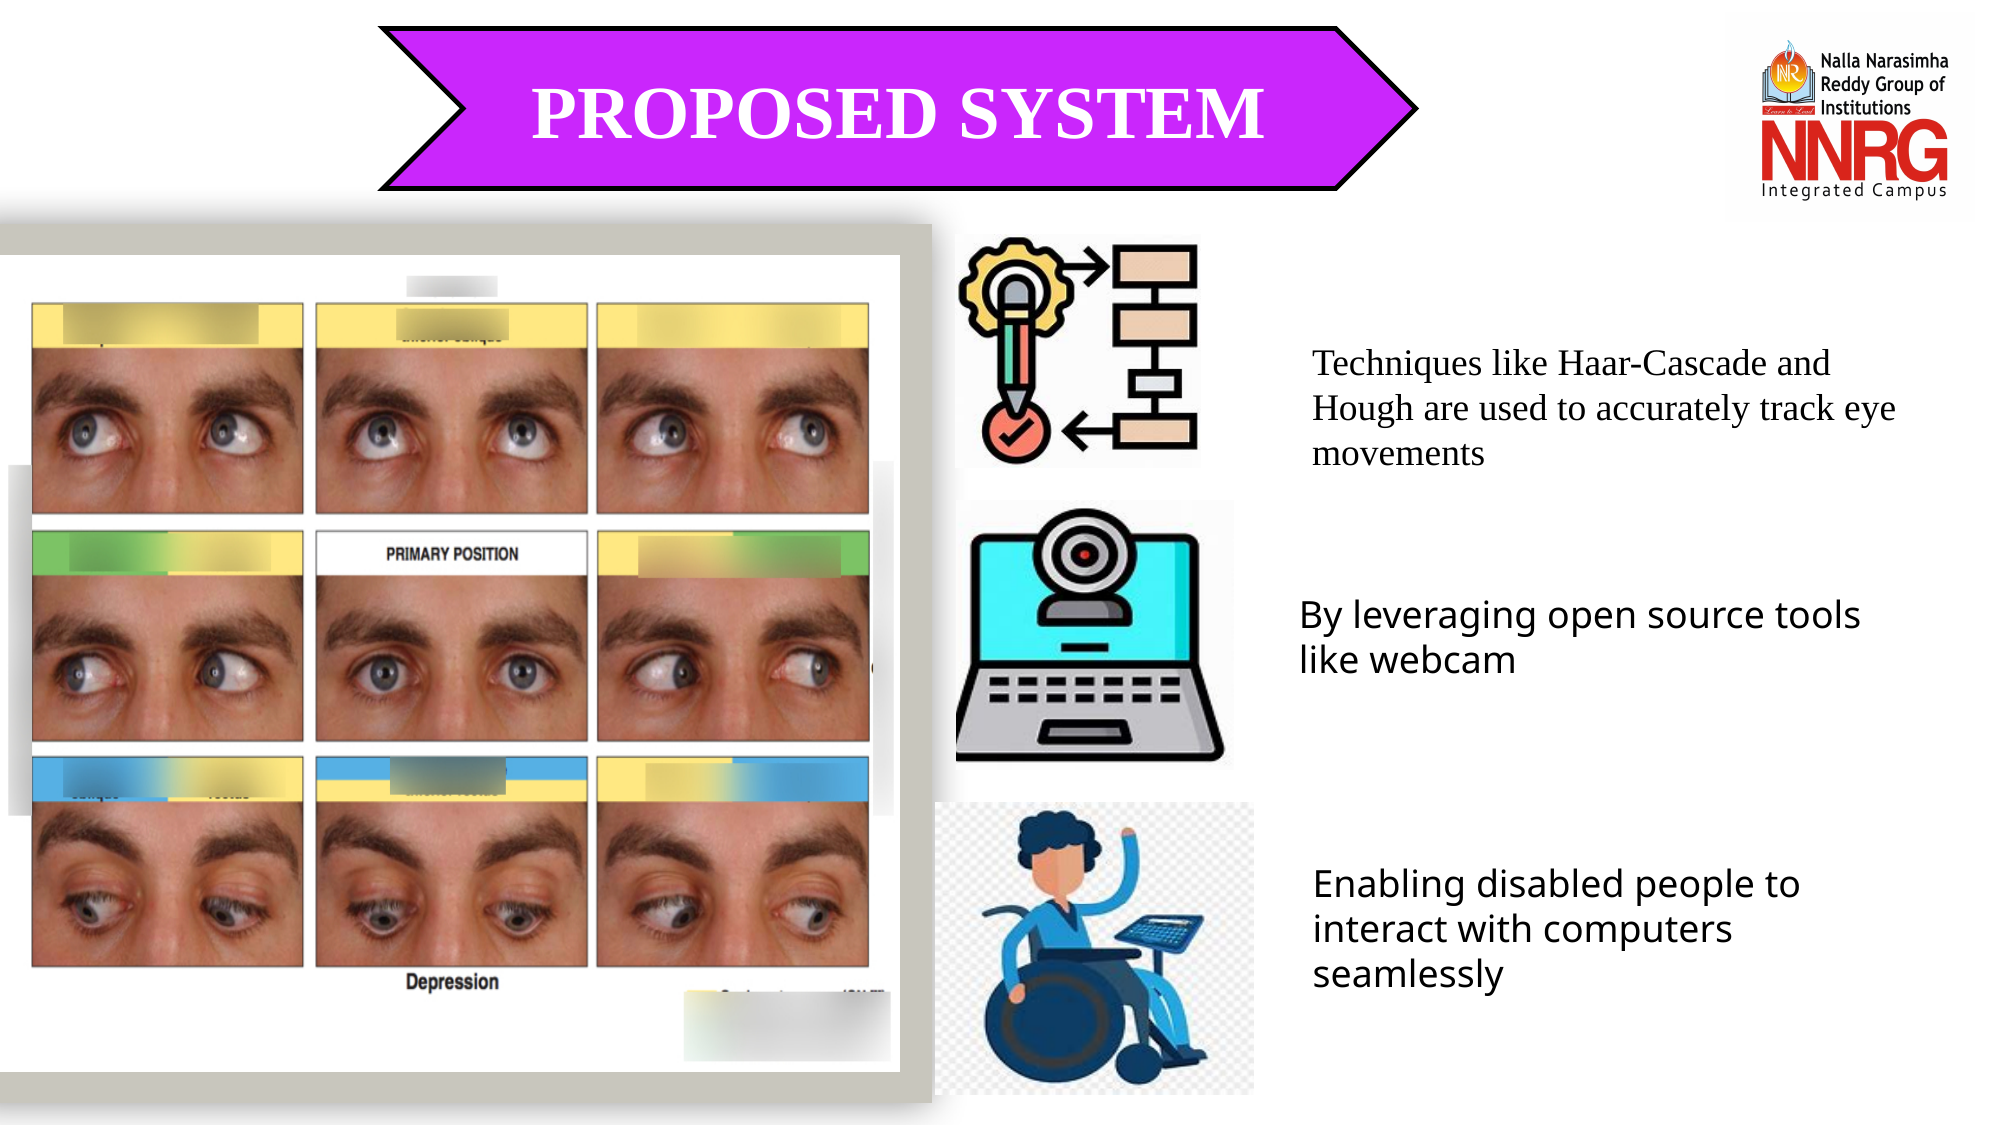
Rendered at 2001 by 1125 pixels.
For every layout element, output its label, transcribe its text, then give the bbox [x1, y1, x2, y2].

picture [955, 499, 1235, 773]
text_box Techniques like Haar-Cascade and Hough are used to accurately track eye movements [1297, 330, 1917, 526]
text_box By leveraging open source tools like webcam [1284, 584, 1903, 689]
picture [954, 233, 1201, 468]
picture [934, 802, 1255, 1096]
picture [0, 254, 901, 1072]
text_box PROPOSED SYSTEM [379, 26, 1418, 191]
text_box Enabling disabled people to interact with computers seamlessly [1297, 852, 1903, 1003]
picture [1724, 11, 1976, 223]
